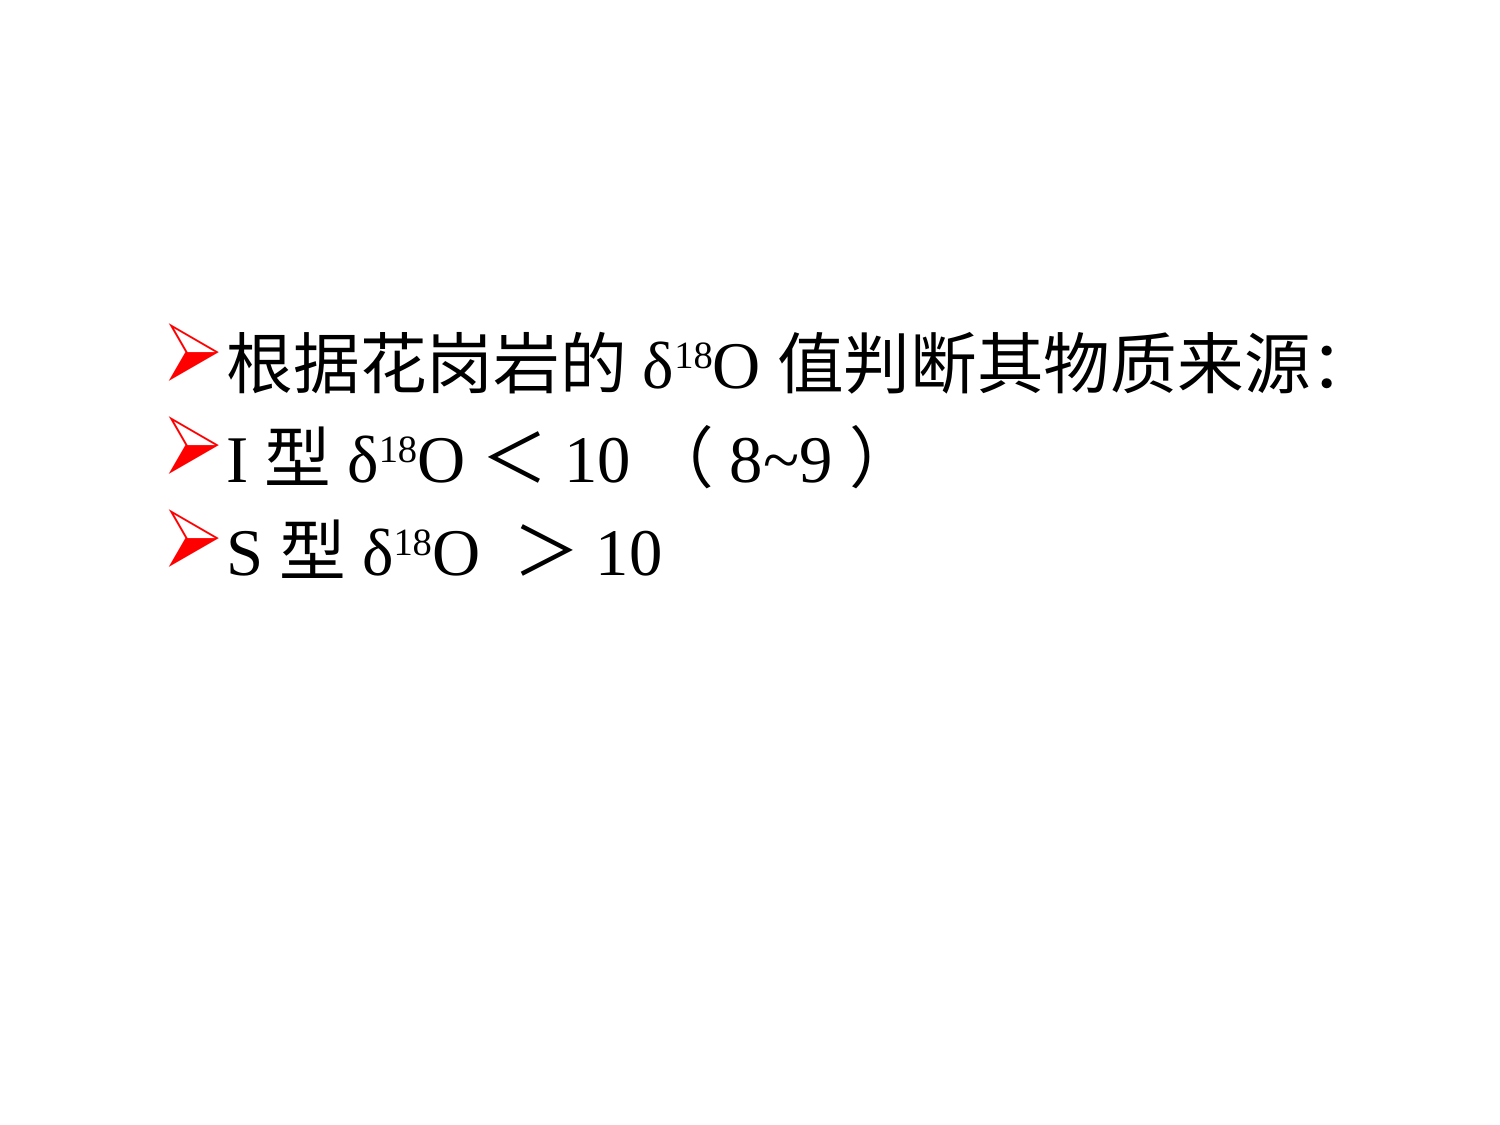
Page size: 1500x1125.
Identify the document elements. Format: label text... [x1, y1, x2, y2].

list 根据花岗岩的δ18O值判断其物质来源： I型δ18O＜10（8~9） S型δ18O ＞10 [147, 314, 1376, 790]
